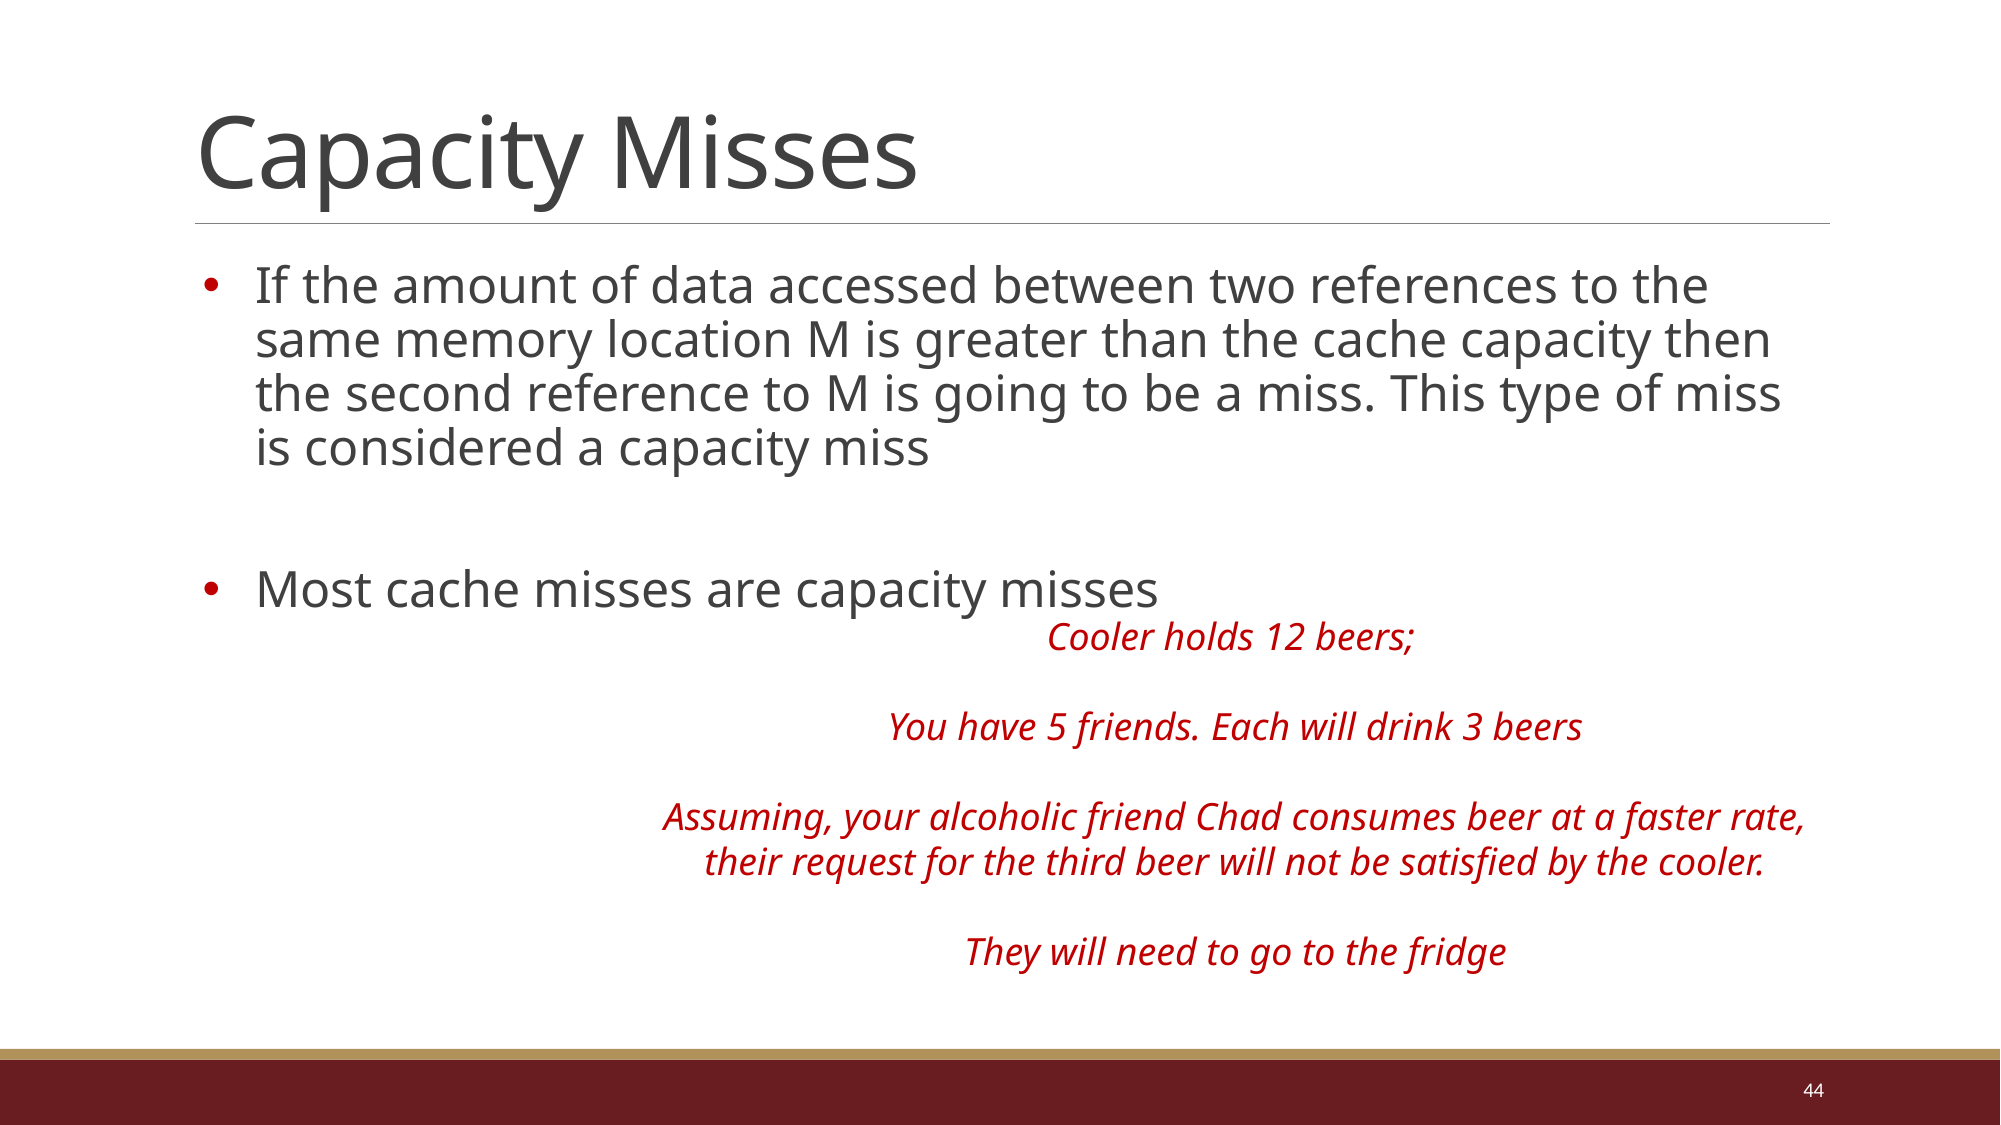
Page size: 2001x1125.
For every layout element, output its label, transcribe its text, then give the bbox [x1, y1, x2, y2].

slide_number 44 [1624, 1059, 1840, 1120]
list If the amount of data accessed between two references to the same memory location M is greater than the cache capacity then the second reference to M is going to be a miss. This type of miss is considered a capacity miss Most cache misses are capacity misses [180, 253, 1830, 1012]
text_box Cooler holds 12 beers; You have 5 friends. Each will drink 3 beers Assuming, your alcoholic friend Chad consumes beer at a faster rate, their request for the third beer will not be satisfied by the cooler. They will need to go to the fridge [632, 605, 1840, 980]
title Capacity Misses [180, 47, 1830, 217]
